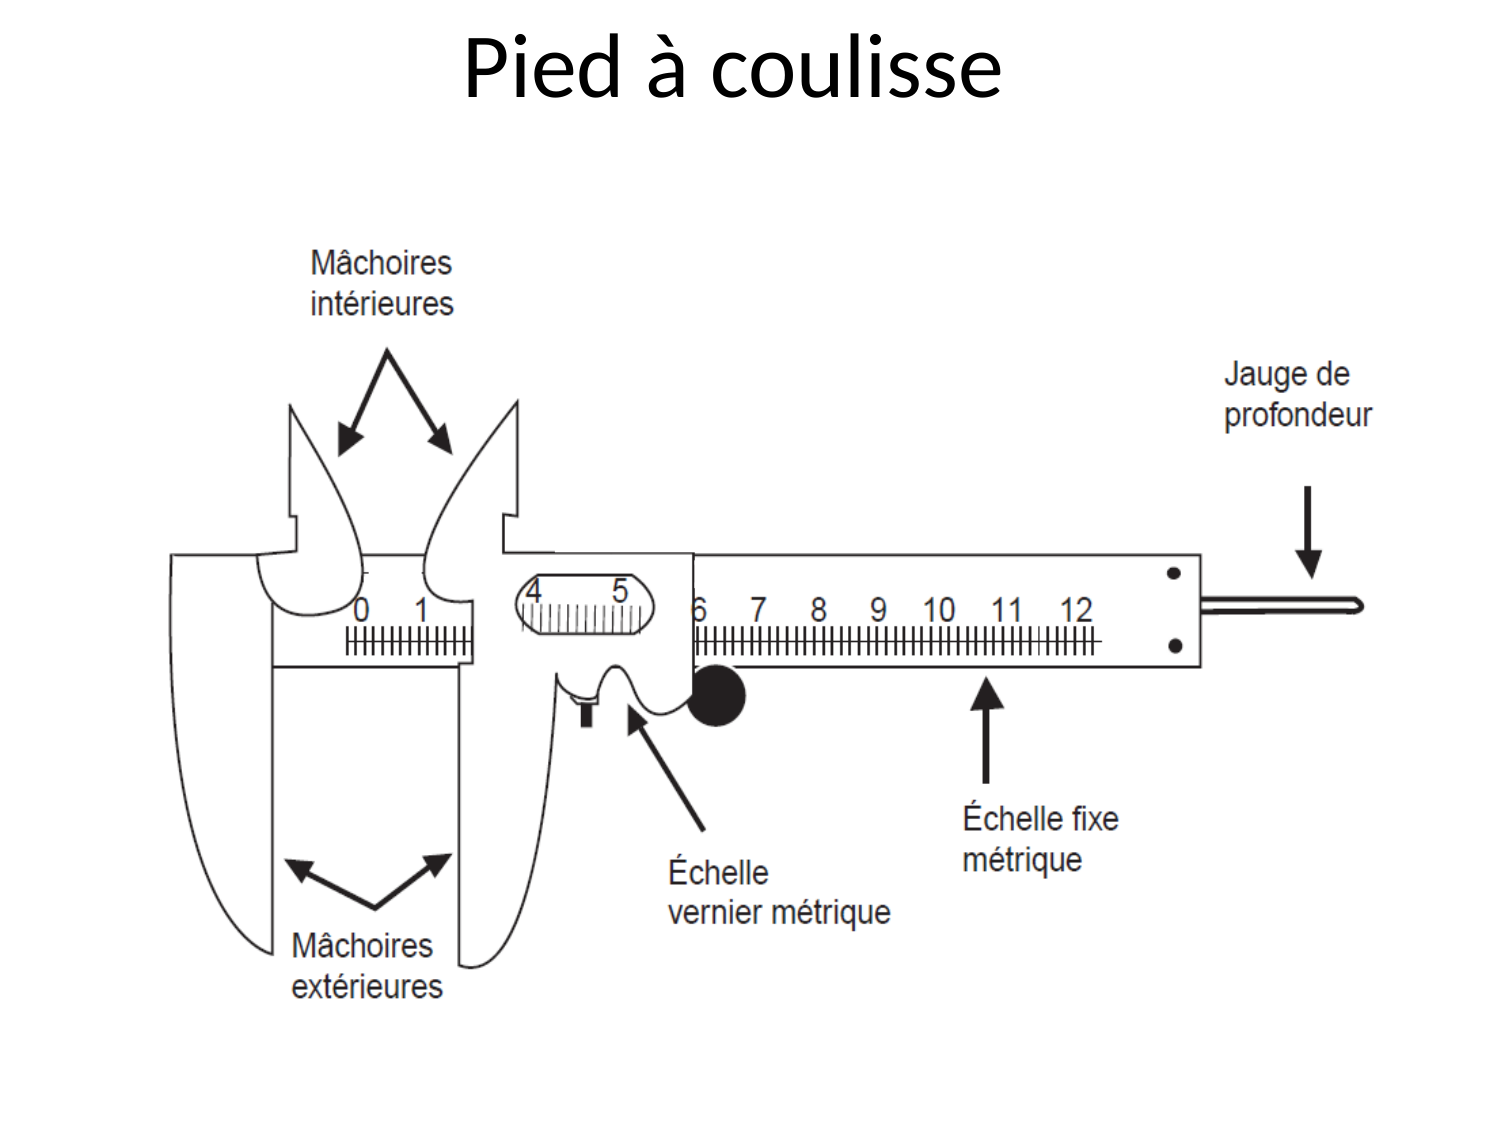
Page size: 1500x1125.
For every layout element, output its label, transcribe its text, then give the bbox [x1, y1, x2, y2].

title Pied à coulisse [76, 7, 1392, 114]
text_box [64, 219, 1471, 1047]
